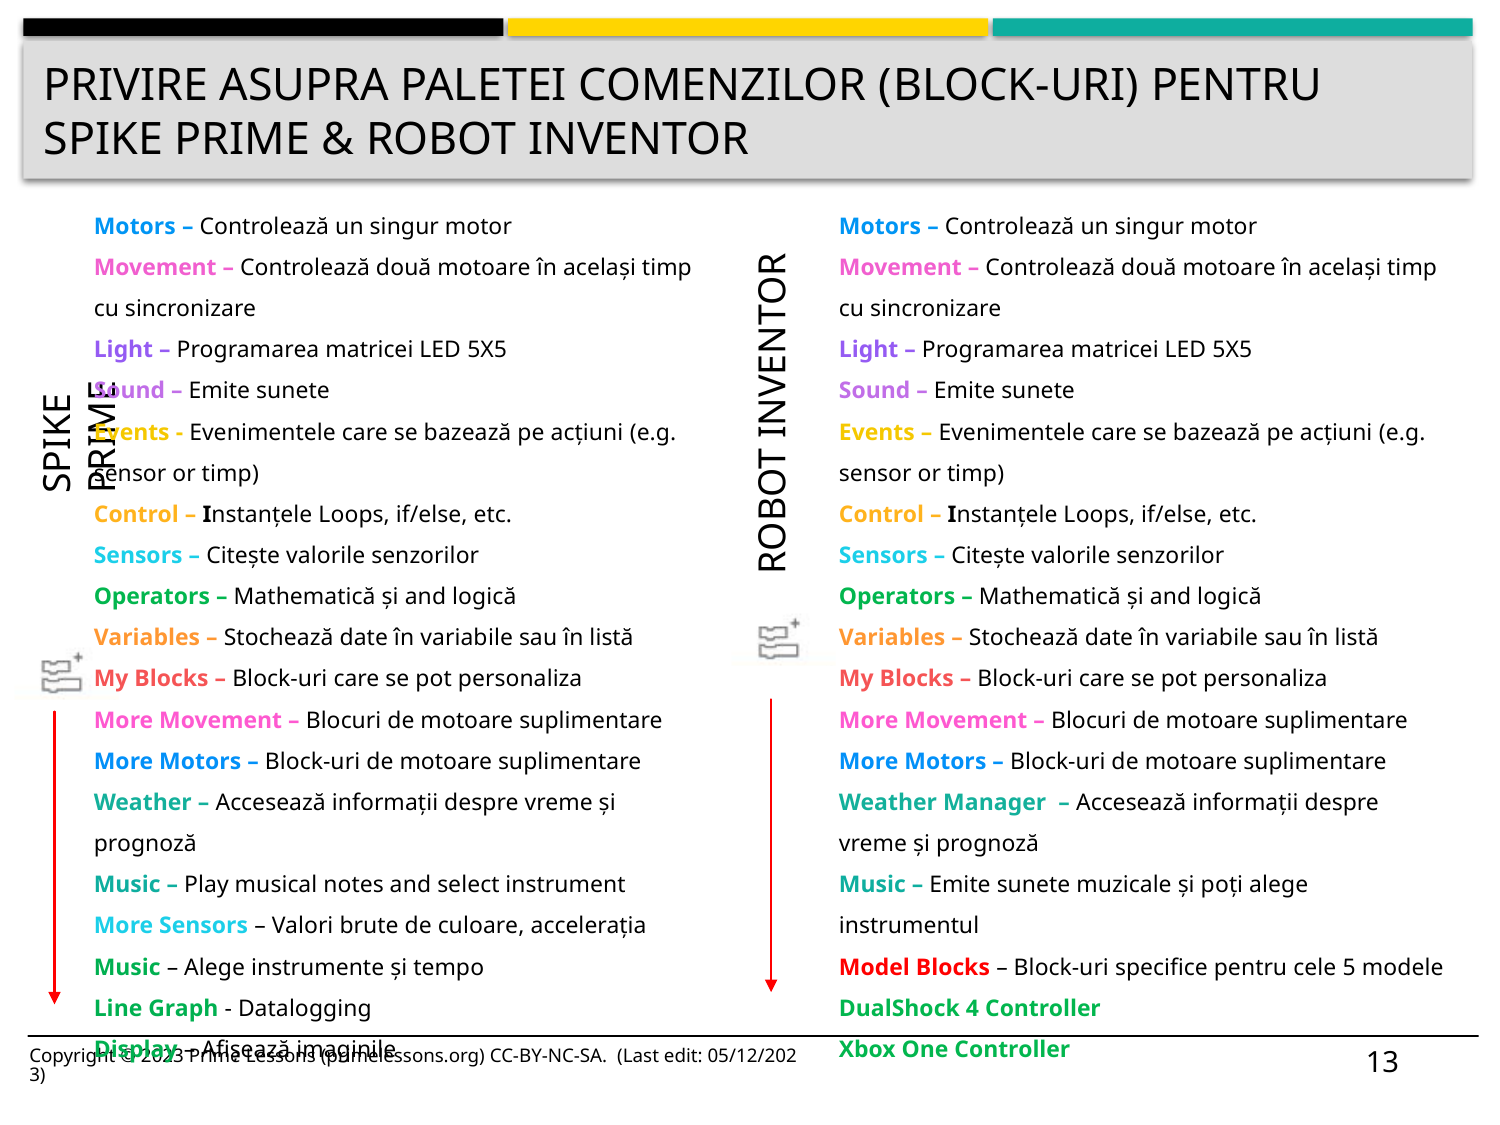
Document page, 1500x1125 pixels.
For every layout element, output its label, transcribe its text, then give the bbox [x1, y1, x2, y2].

footer Copyright © 2023 Prime Lessons (primelessons.org) CC-BY-NC-SA. (Last edit: 05/12/2023) [14, 1036, 814, 1097]
text_box Motors – Controlează un singur motor Movement – Controlează două motoare în același timp cu sincronizare Light – Programarea matricei LED 5X5 Sound – Emite sunete Events - Evenimentele care se bazează pe acțiuni (e.g. sensor or timp) Control – Instanțele Loops, if/else, etc. Sensors – Citește valorile senzorilor Operators – Mathematică și and logică Variables – Stochează date în variabile sau în listă My Blocks – Block-uri care se pot personaliza More Movement – Blocuri de motoare suplimentare More Motors – Block-uri de motoare suplimentare Weather – Accesează informații despre vreme și prognoză Music – Play musical notes and select instrument More Sensors – Valori brute de culoare, accelerația Music – Alege instrumente și tempo Line Graph - Datalogging Display – Afișează imaginile [79, 190, 732, 1070]
text_box Motors – Controlează un singur motor Movement – Controlează două motoare în același timp cu sincronizare Light – Programarea matricei LED 5X5 Sound – Emite sunete Events – Evenimentele care se bazează pe acțiuni (e.g. sensor or timp) Control – Instanțele Loops, if/else, etc. Sensors – Citește valorile senzorilor Operators – Mathematică și and logică Variables – Stochează date în variabile sau în listă My Blocks – Block-uri care se pot personaliza More Movement – Blocuri de motoare suplimentare More Motors – Block-uri de motoare suplimentare Weather Manager – Accesează informații despre vreme și prognoză Music – Emite sunete muzicale și poți alege instrumentul Model Blocks – Block-uri specifice pentru cele 5 modele DualShock 4 Controller Xbox One Controller [824, 190, 1466, 1097]
picture [13, 638, 119, 700]
text_box ROBOT INVENTOR [740, 230, 801, 590]
text_box SPIKE PRIME [25, 262, 79, 509]
picture [730, 605, 836, 667]
slide_number 13 [1466, 1036, 1478, 1097]
title Privire asupra Paletei comenzilor (BLOCK-uri) pentru SPIKE PRIME & ROBOT INVENTOR [28, 48, 1464, 172]
